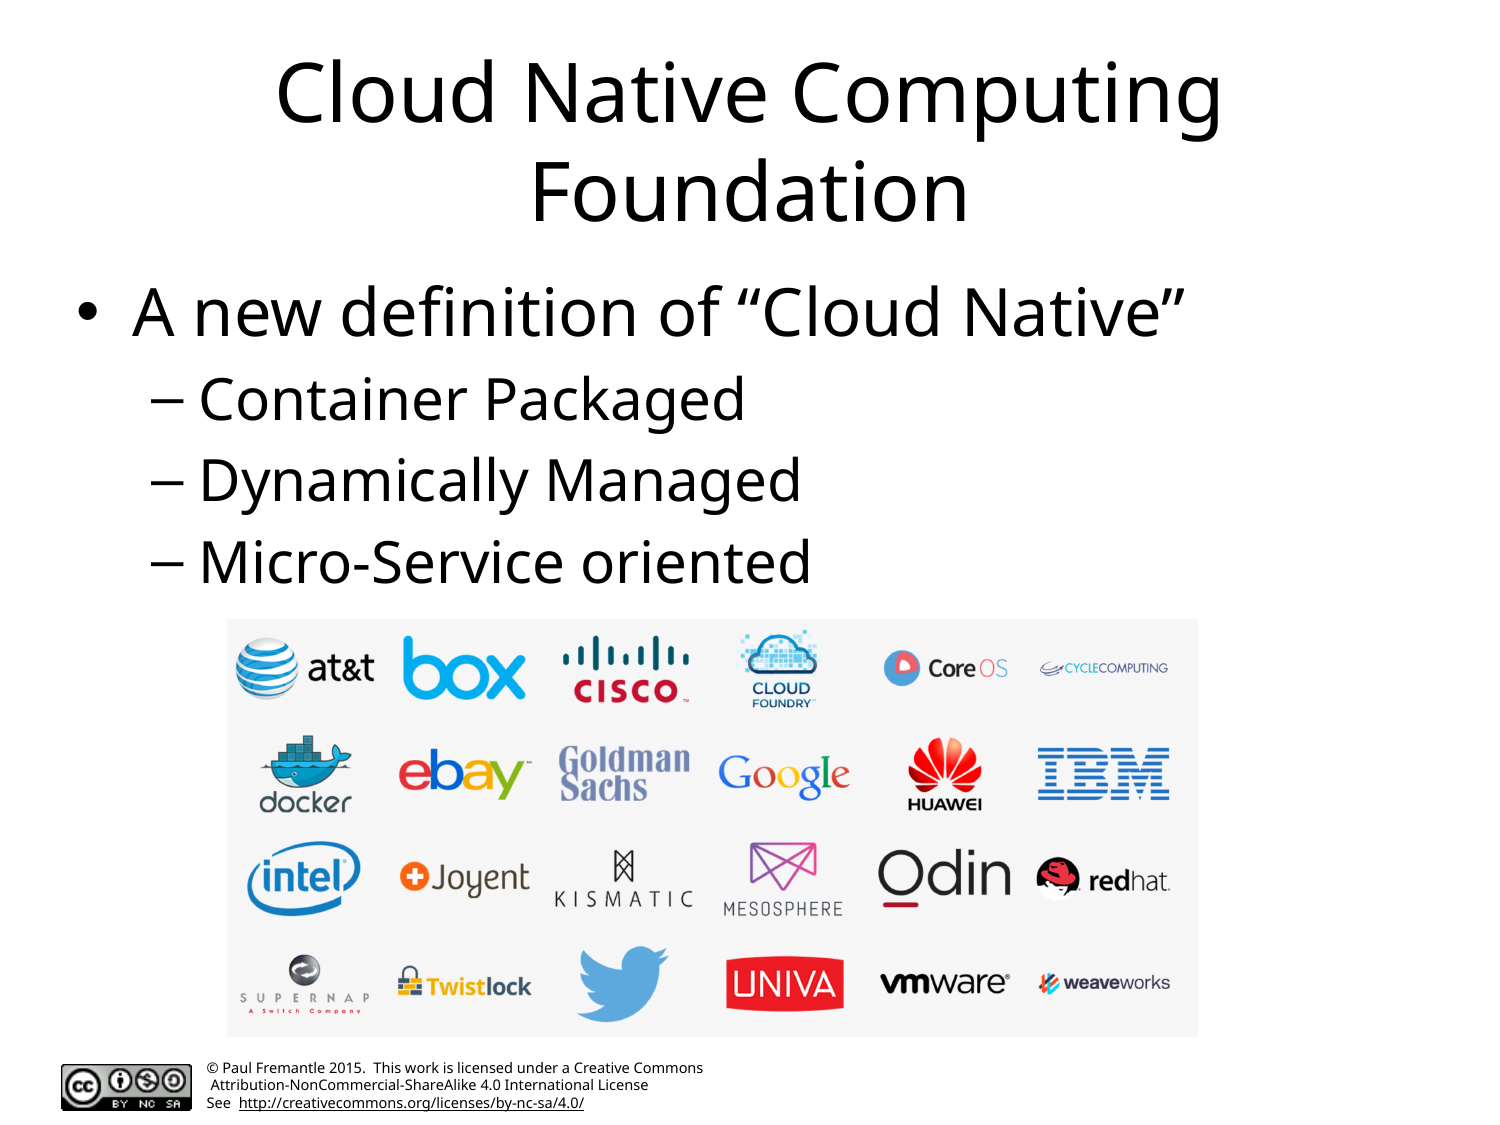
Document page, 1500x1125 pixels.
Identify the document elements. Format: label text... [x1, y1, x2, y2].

picture [61, 1064, 192, 1111]
picture [227, 619, 1198, 1037]
title Cloud Native Computing Foundation [75, 45, 1425, 233]
list A new definition of “Cloud Native” Container Packaged Dynamically Managed Micro-Service oriented [61, 262, 1412, 1005]
